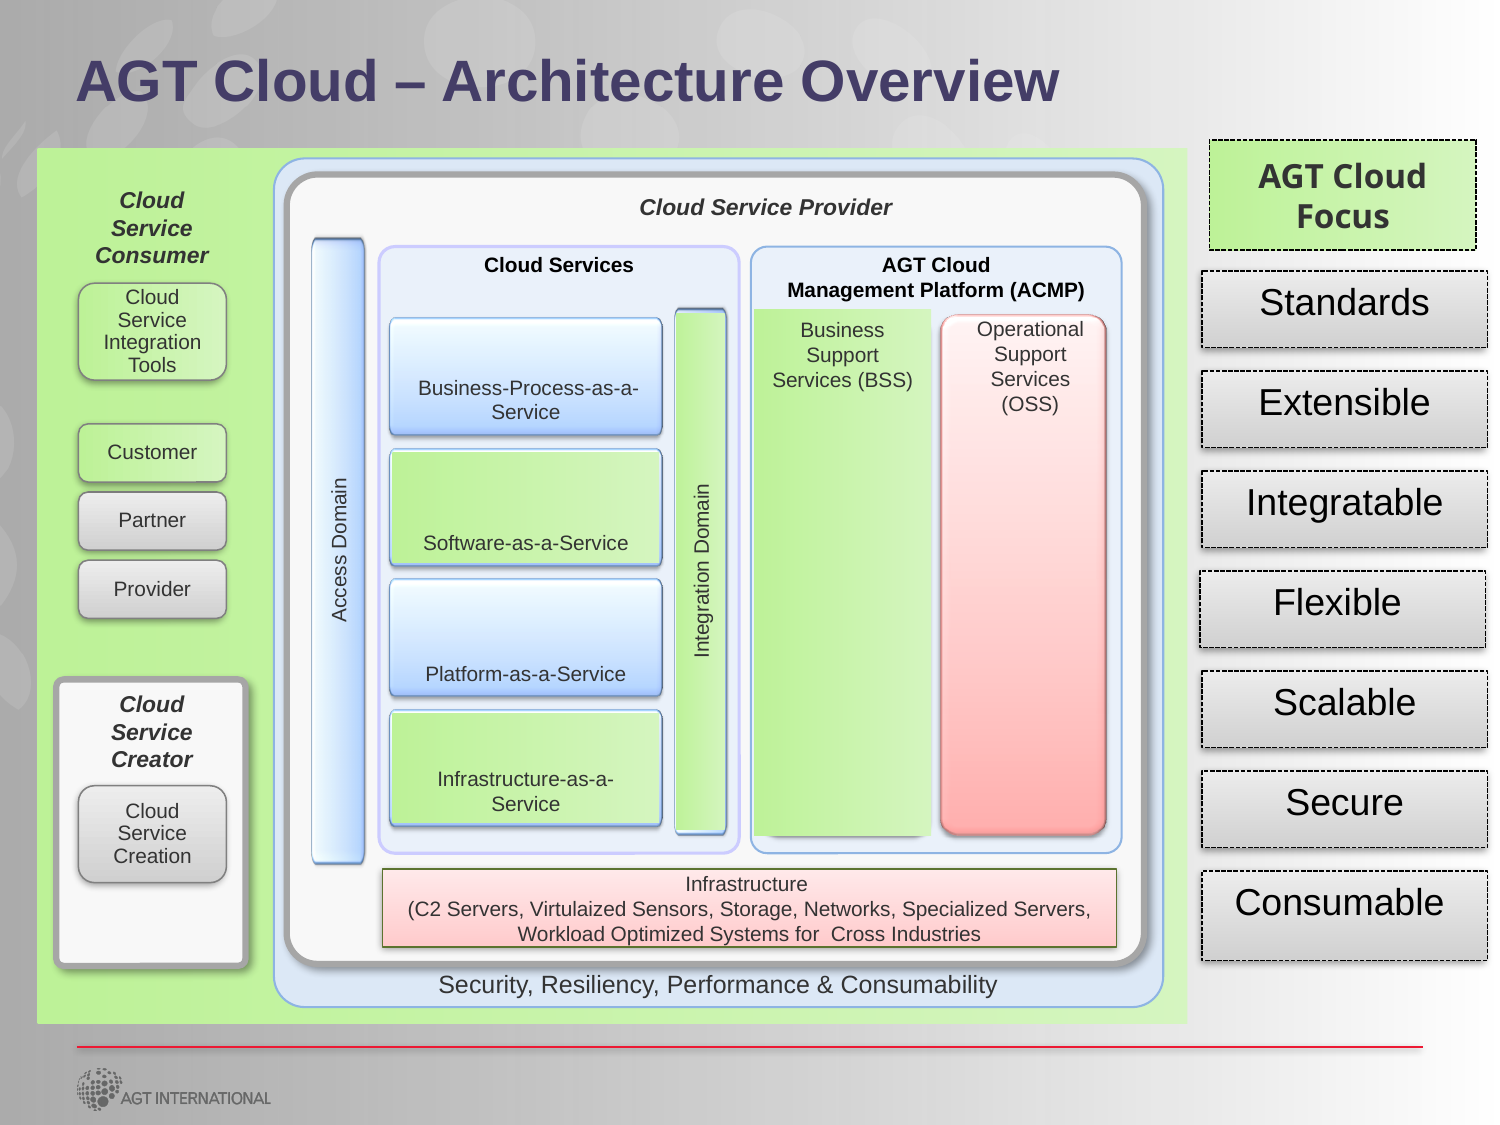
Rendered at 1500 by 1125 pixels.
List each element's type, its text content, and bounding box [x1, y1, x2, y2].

text_box Scalable [1201, 670, 1488, 748]
text_box Secure [1201, 770, 1488, 848]
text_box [55, 158, 1164, 1008]
text_box AGT Cloud Focus [1209, 140, 1477, 251]
text_box Standards [1201, 270, 1488, 348]
text_box Flexible [1199, 570, 1486, 648]
text_box Integratable [1201, 470, 1488, 548]
text_box [37, 148, 1188, 1024]
title AGT Cloud – Architecture Overview [75, 42, 1424, 148]
text_box Consumable [1201, 870, 1488, 961]
text_box Extensible [1201, 370, 1488, 448]
